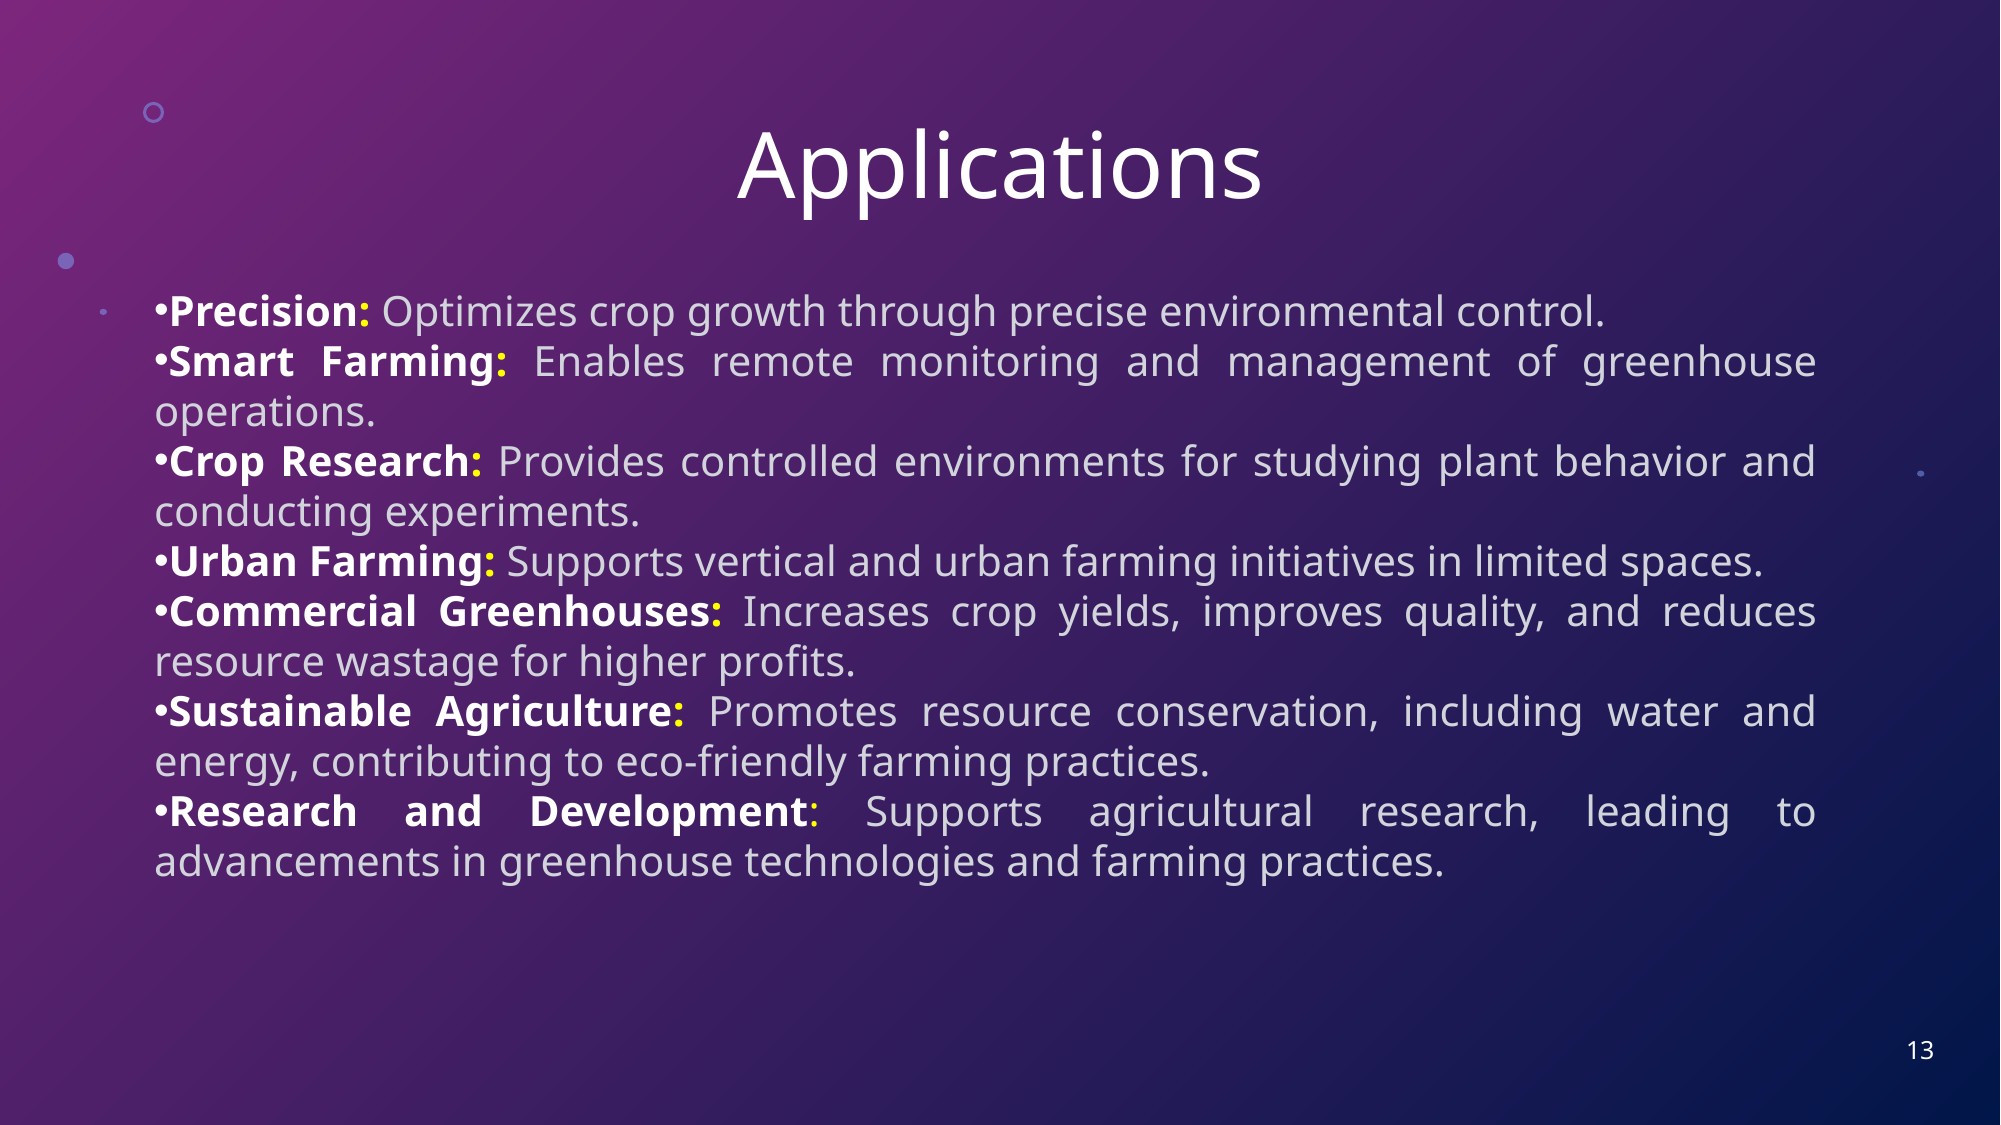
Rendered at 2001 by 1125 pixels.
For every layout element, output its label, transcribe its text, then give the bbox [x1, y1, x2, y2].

text_box Precision: Optimizes crop growth through precise environmental control. Smart Farming: Enables remote monitoring and management of greenhouse operations. Crop Research: Provides controlled environments for studying plant behavior and conducting experiments. Urban Farming: Supports vertical and urban farming initiatives in limited spaces. Commercial Greenhouses: Increases crop yields, improves quality, and reduces resource wastage for higher profits. Sustainable Agriculture: Promotes resource conservation, including water and energy, contributing to eco-friendly farming practices. Research and Development: Supports agricultural research, leading to advancements in greenhouse technologies and farming practices. [139, 277, 1833, 893]
slide_number 13 [1499, 1021, 1950, 1082]
title Applications [139, 59, 1865, 278]
